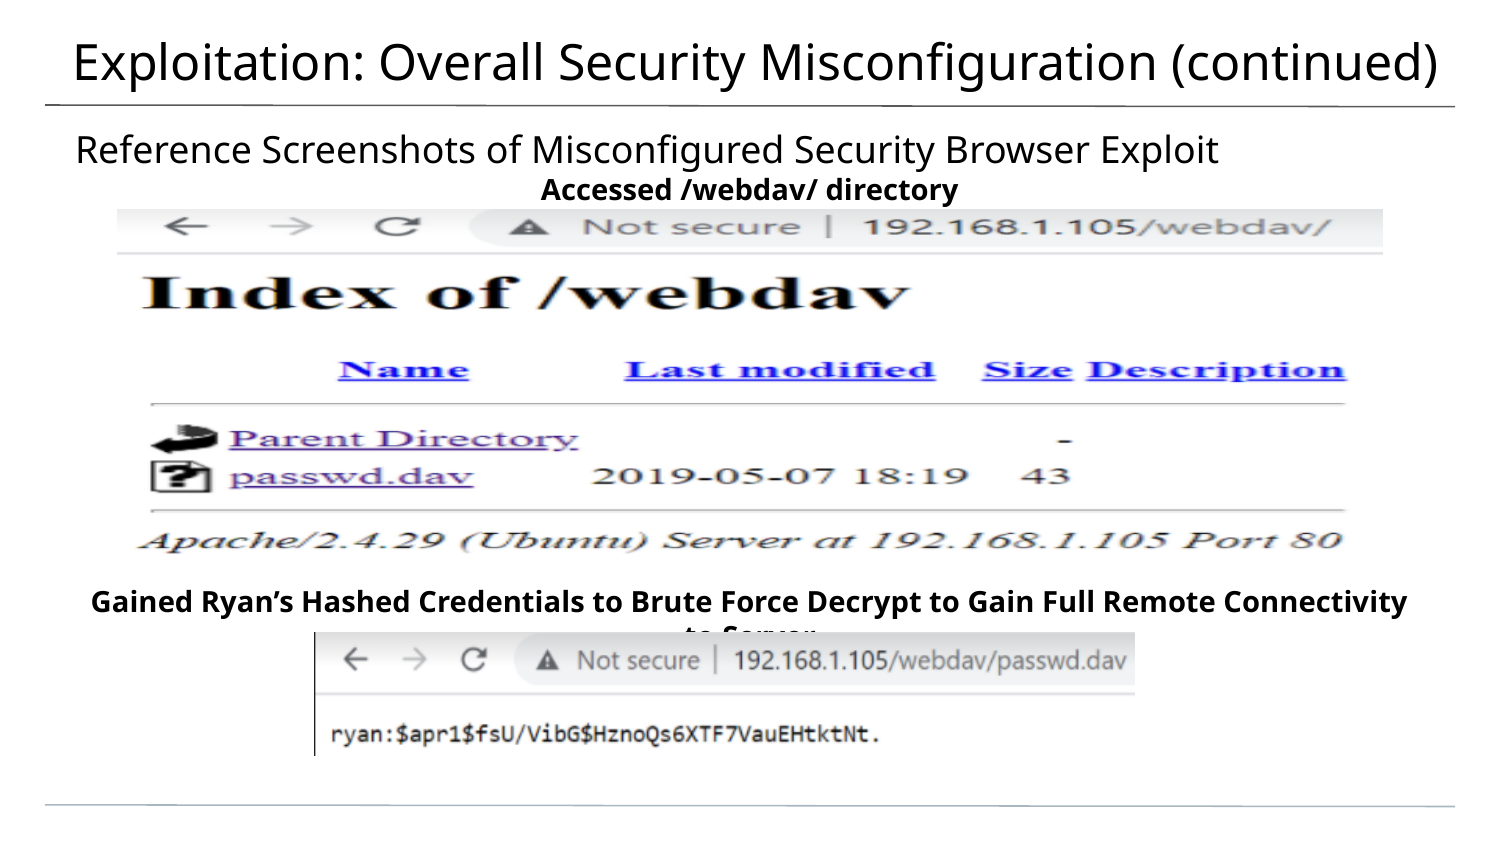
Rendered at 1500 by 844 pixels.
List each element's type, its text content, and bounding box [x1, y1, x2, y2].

picture [116, 209, 1383, 569]
subtitle Reference Screenshots of Misconfigured Security Browser Exploit [0, 110, 1500, 170]
picture [314, 631, 1136, 756]
title Exploitation: Overall Security Misconfiguration (continued) [0, 0, 1500, 88]
list Accessed /webdav/ directory Gained Ryan’s Hashed Credentials to Brute Force Decrypt to Gain Full Remote Connectivity to Server [0, 170, 1500, 799]
